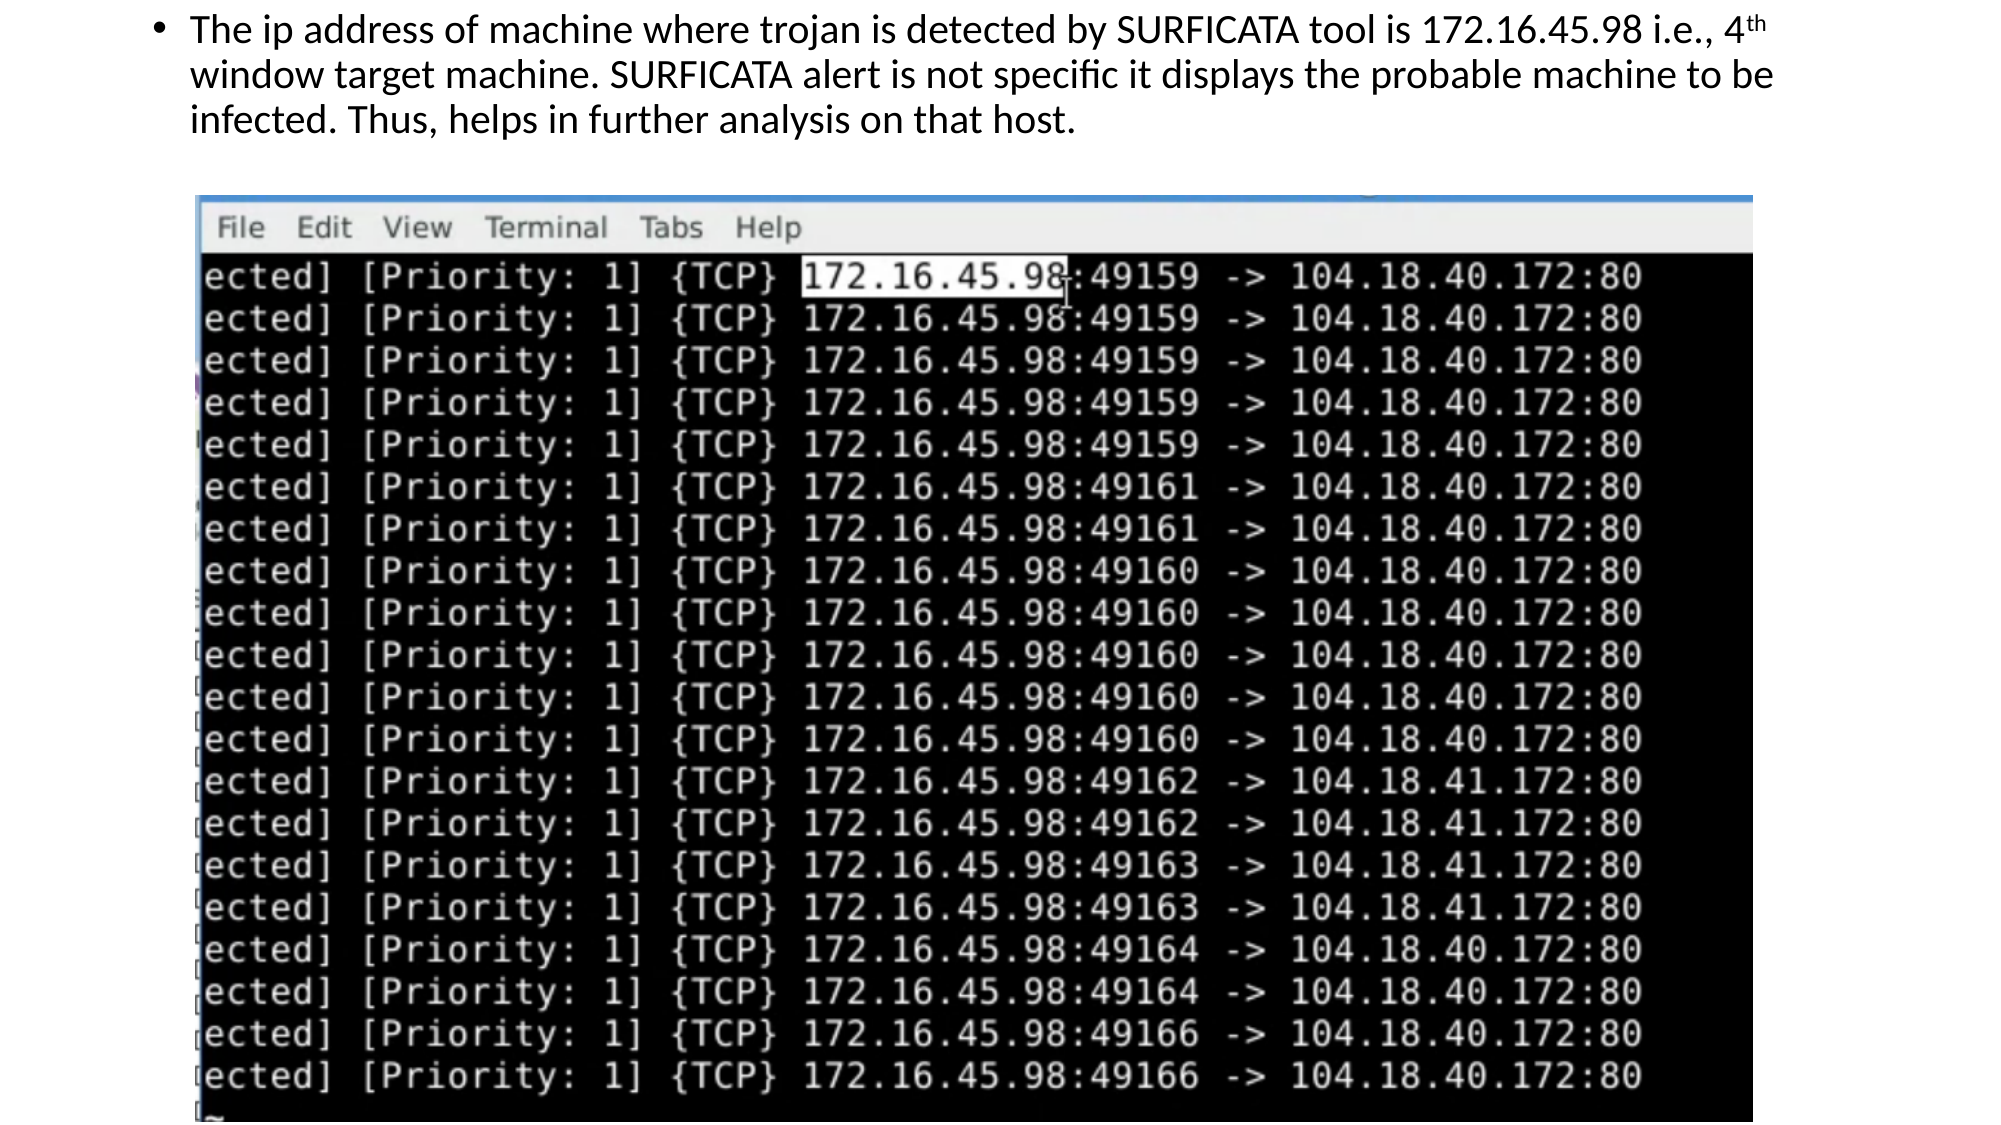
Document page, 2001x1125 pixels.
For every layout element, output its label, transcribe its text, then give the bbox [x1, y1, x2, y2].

list The ip address of machine where trojan is detected by SURFICATA tool is 172.16.45.98 i.e., 4th window target machine. SURFICATA alert is not specific it displays the probable machine to be infected. Thus, helps in further analysis on that host. [137, 0, 1863, 166]
picture [195, 195, 1753, 1123]
